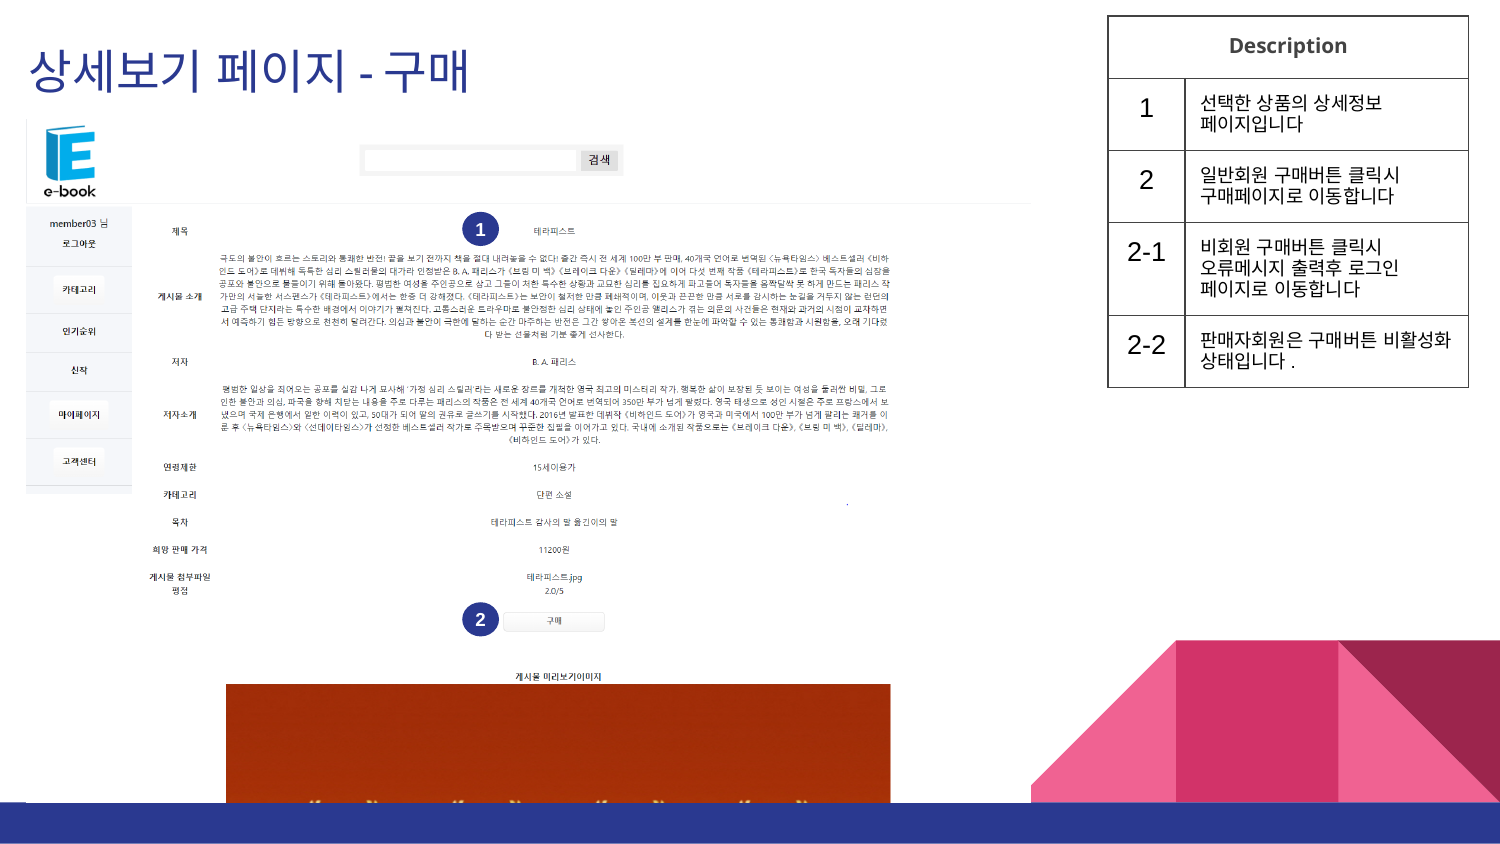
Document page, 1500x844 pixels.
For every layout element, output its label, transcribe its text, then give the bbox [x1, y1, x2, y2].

table_cell 1 [1109, 79, 1184, 150]
table_cell 일반회원 구매버튼 클릭시 구매페이지로 이동합니다 [1186, 151, 1468, 222]
table_cell 선택한 상품의 상세정보 페이지입니다 [1186, 79, 1468, 150]
picture [26, 119, 1031, 803]
table_cell 2-2 [1109, 316, 1184, 387]
table_cell 판매자회원은 구매버튼 비활성화 상태입니다. [1186, 316, 1468, 387]
table_cell 비회원 구매버튼 클릭시 오류메시지 출력후 로그인 페이지로 이동합니다 [1186, 223, 1468, 315]
title 상세보기 페이지-구매 [13, 19, 1107, 120]
table_header Description [1109, 17, 1468, 78]
table_cell 2 [1109, 151, 1184, 222]
table_cell 2-1 [1109, 223, 1184, 315]
